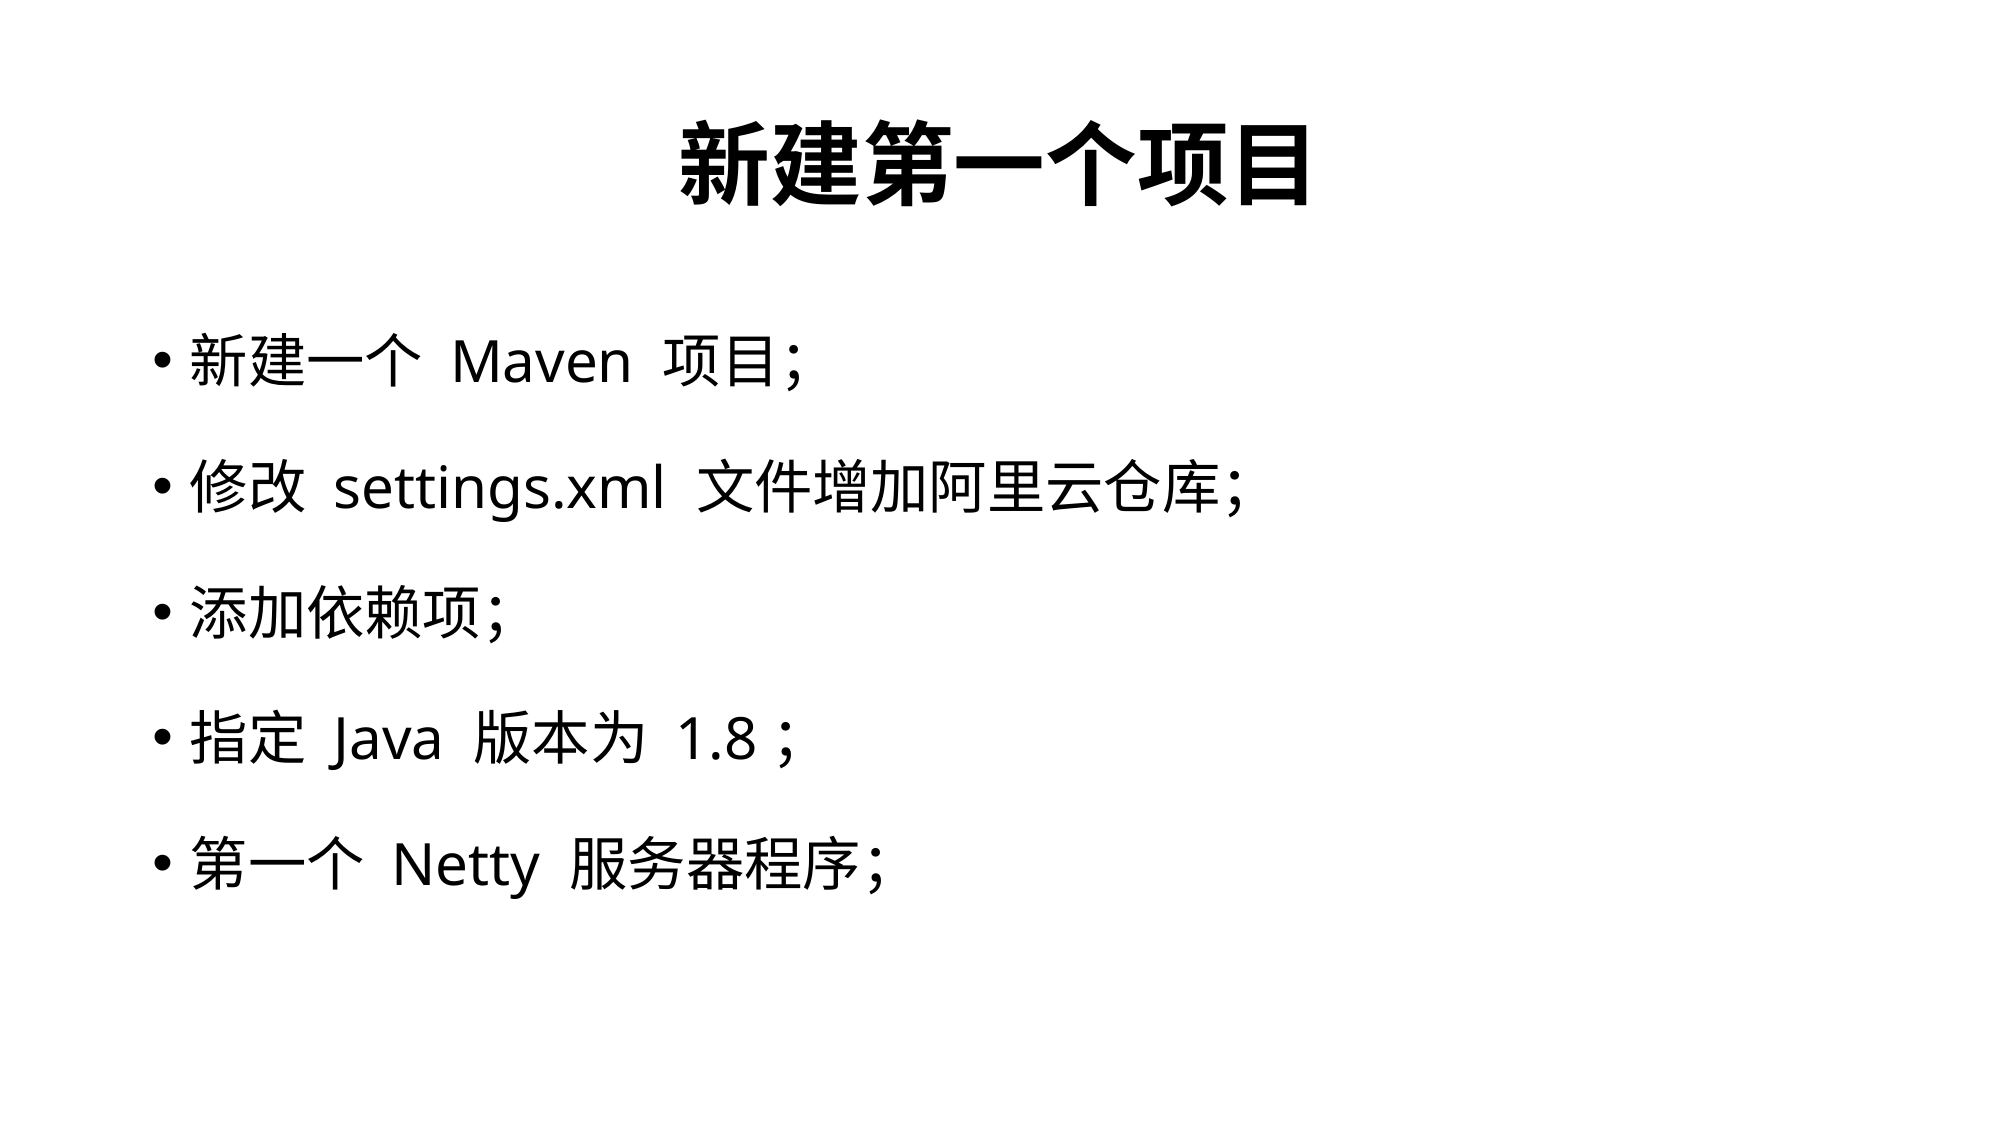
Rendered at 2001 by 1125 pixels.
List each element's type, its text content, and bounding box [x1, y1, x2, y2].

list 新建一个 Maven 项目； 修改 settings.xml 文件增加阿里云仓库； 添加依赖项； 指定 Java 版本为 1.8； 第一个 Netty 服务器程序； [137, 299, 1863, 1014]
title 新建第一个项目 [137, 59, 1863, 278]
